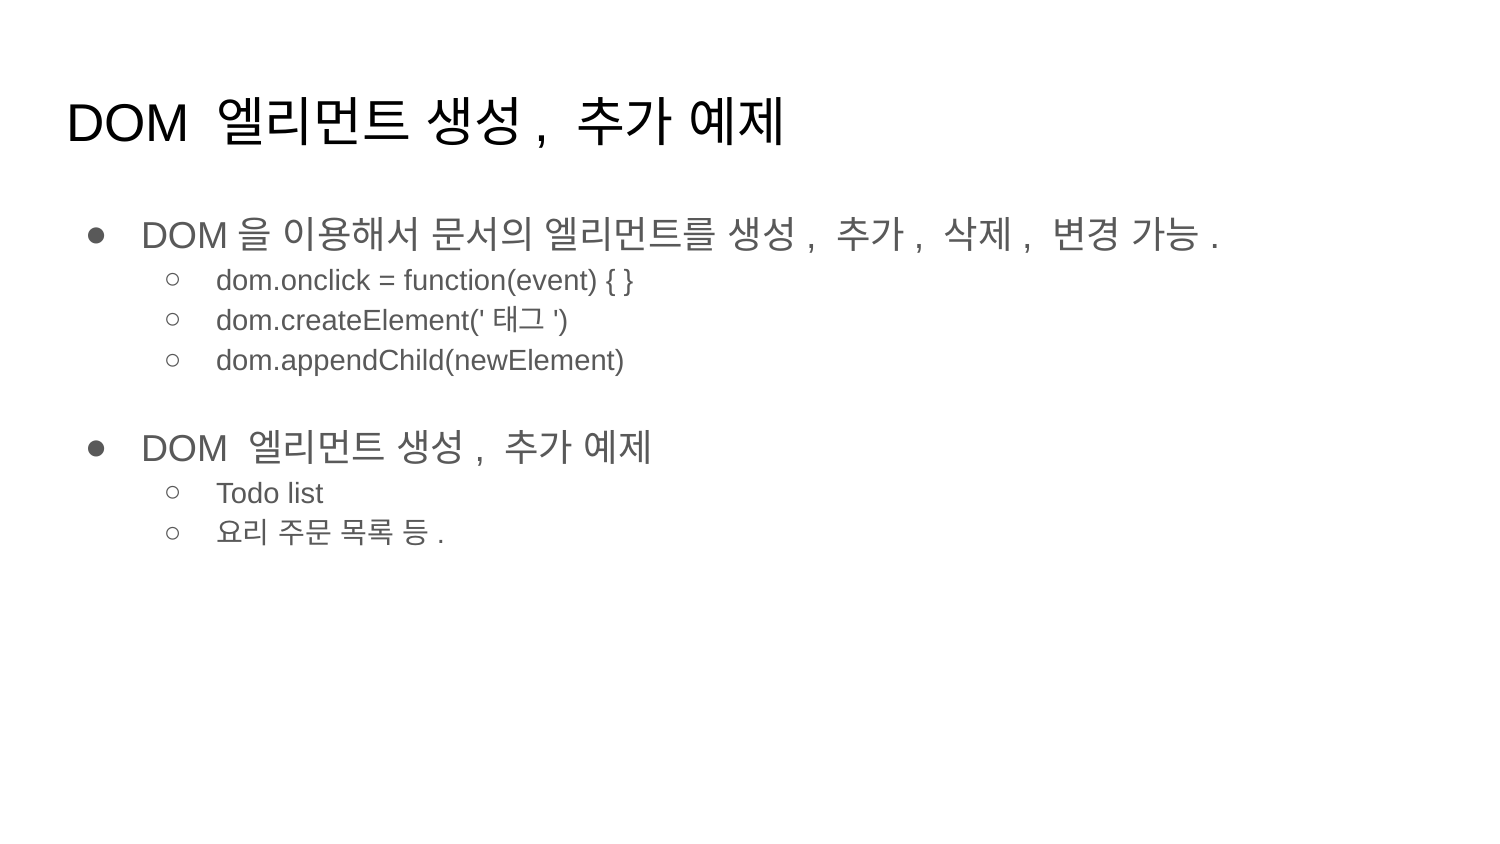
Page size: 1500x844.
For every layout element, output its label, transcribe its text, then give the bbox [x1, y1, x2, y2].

title DOM 엘리먼트 생성, 추가 예제 [51, 72, 1449, 167]
list DOM을 이용해서 문서의 엘리먼트를 생성, 추가, 삭제, 변경 가능. dom.onclick = function(event) { } dom.createElement('태그') dom.appendChild(newElement) DOM 엘리먼트 생성, 추가 예제 Todo list 요리 주문 목록 등. [51, 189, 1449, 750]
